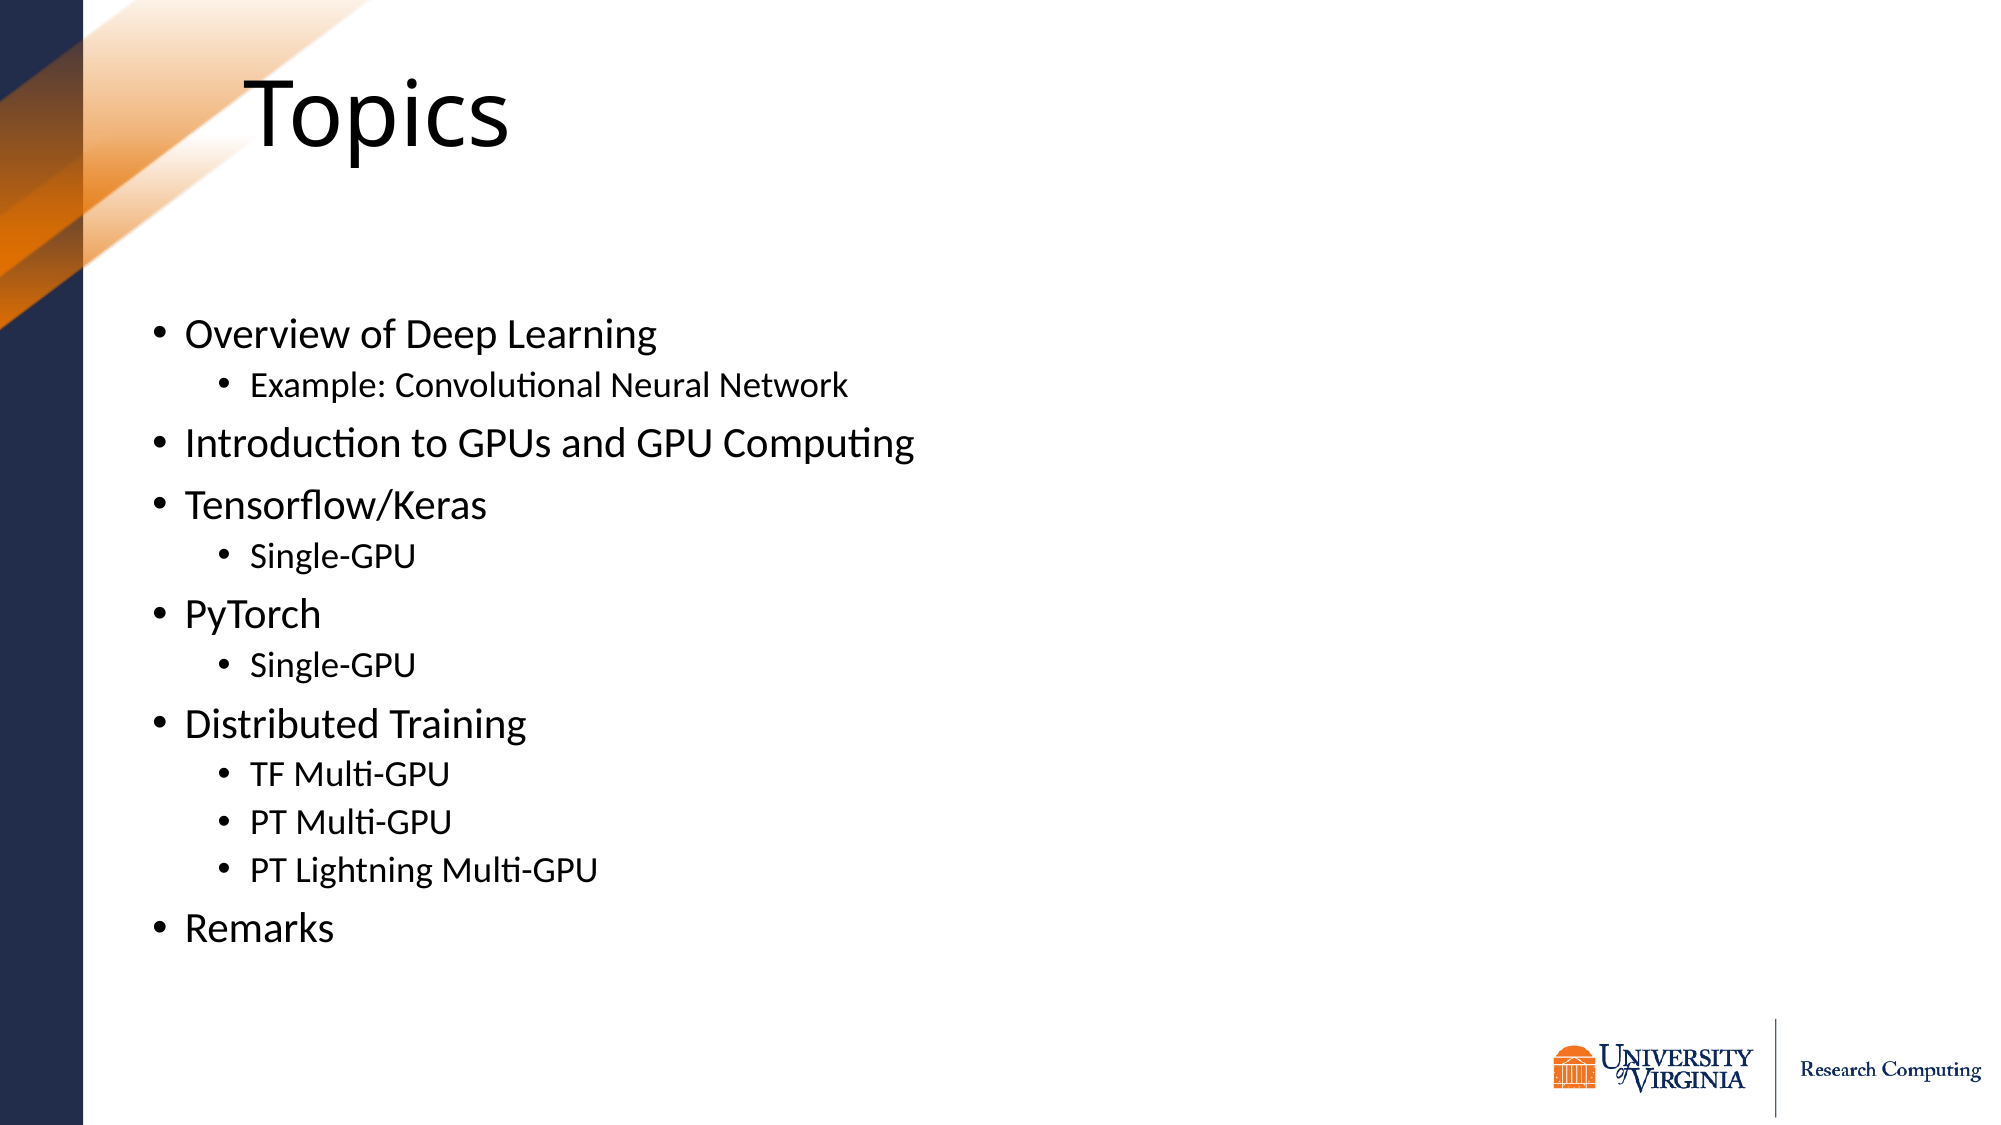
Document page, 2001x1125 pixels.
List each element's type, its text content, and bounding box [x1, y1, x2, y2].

title Topics [229, 59, 1805, 278]
picture [0, 0, 378, 338]
picture [1543, 1010, 1995, 1124]
list Overview of Deep Learning Example: Convolutional Neural Network Introduction to GPUs and GPU Computing Tensorflow/Keras Single-GPU PyTorch Single-GPU Distributed Training TF Multi-GPU PT Multi-GPU PT Lightning Multi-GPU Remarks [137, 303, 1863, 1050]
